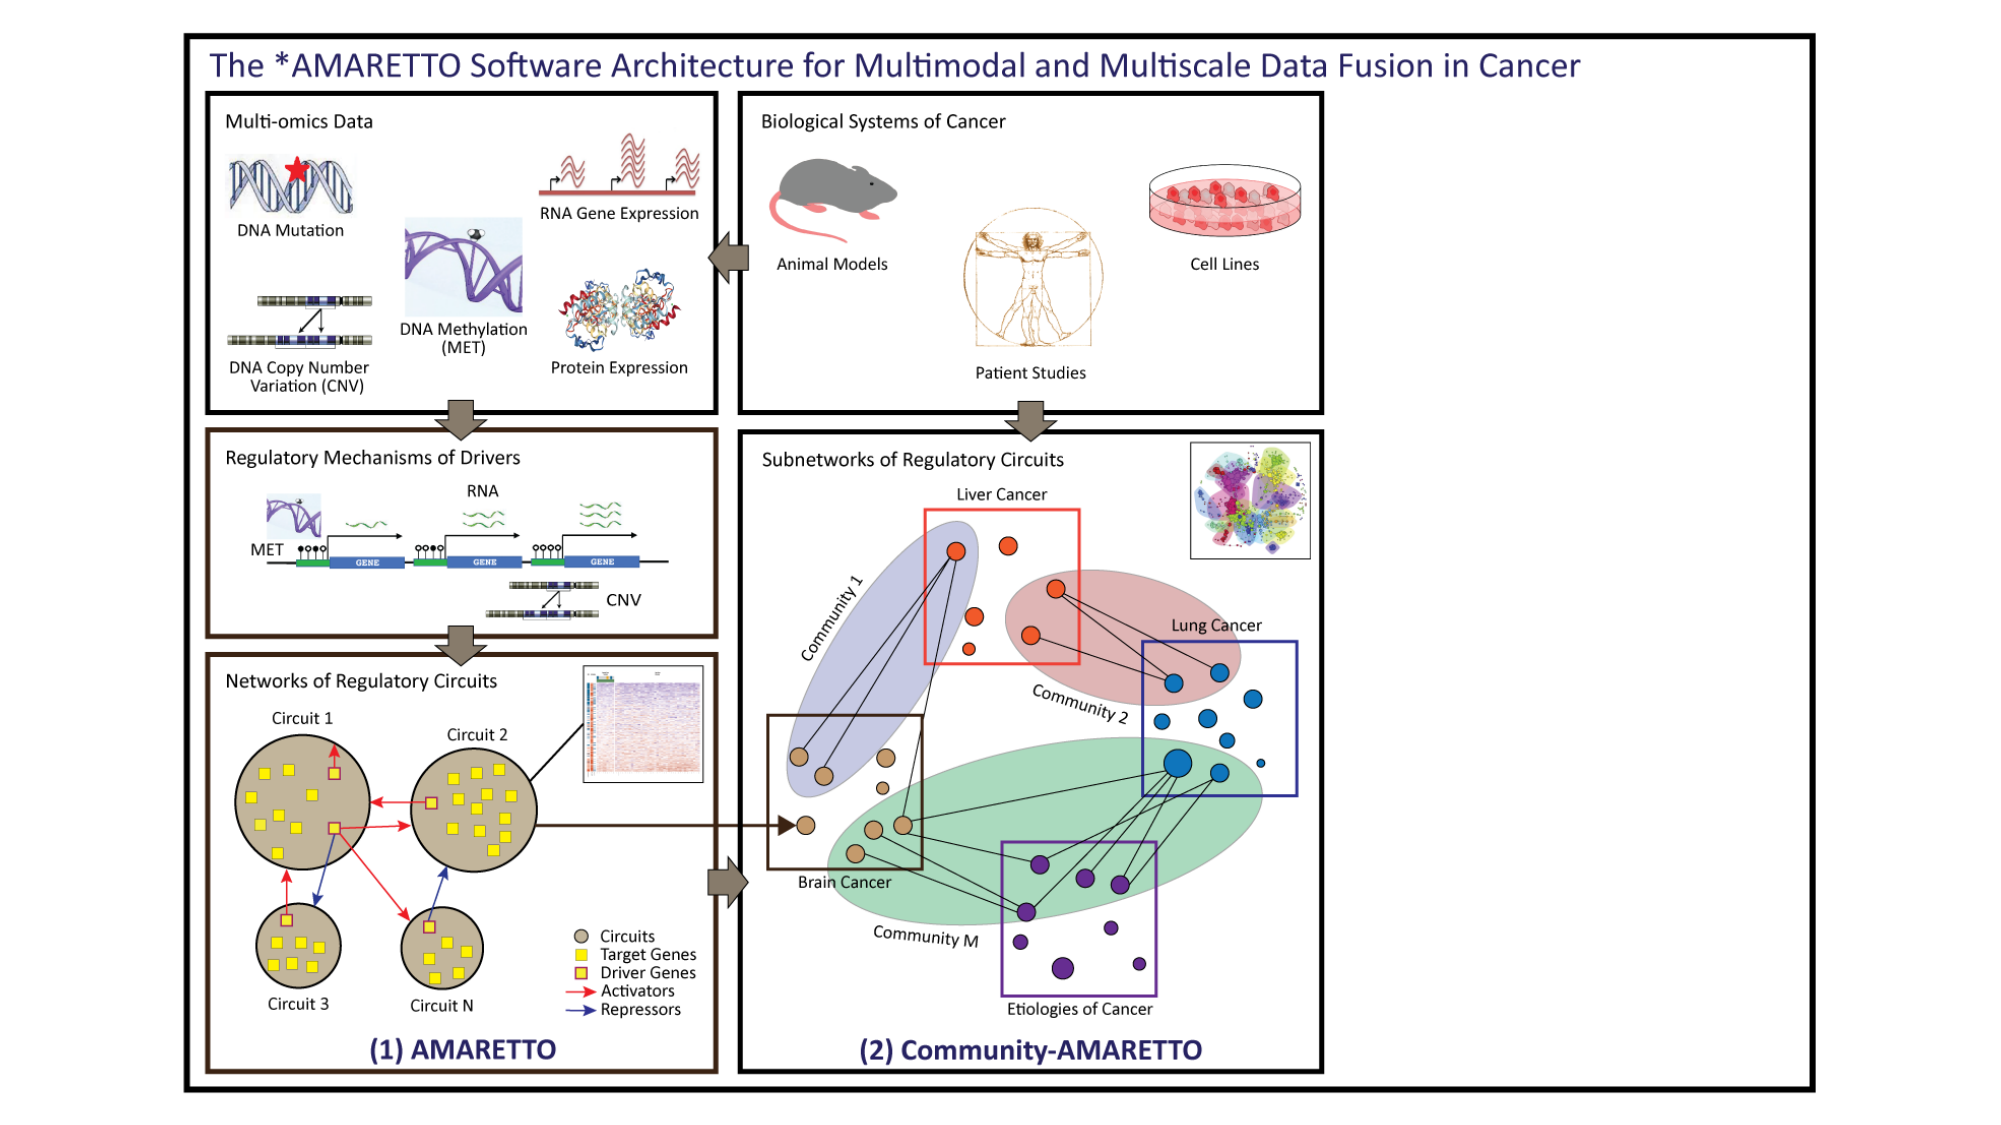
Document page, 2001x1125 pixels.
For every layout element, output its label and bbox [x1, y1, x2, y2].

list [162, 0, 1838, 1125]
